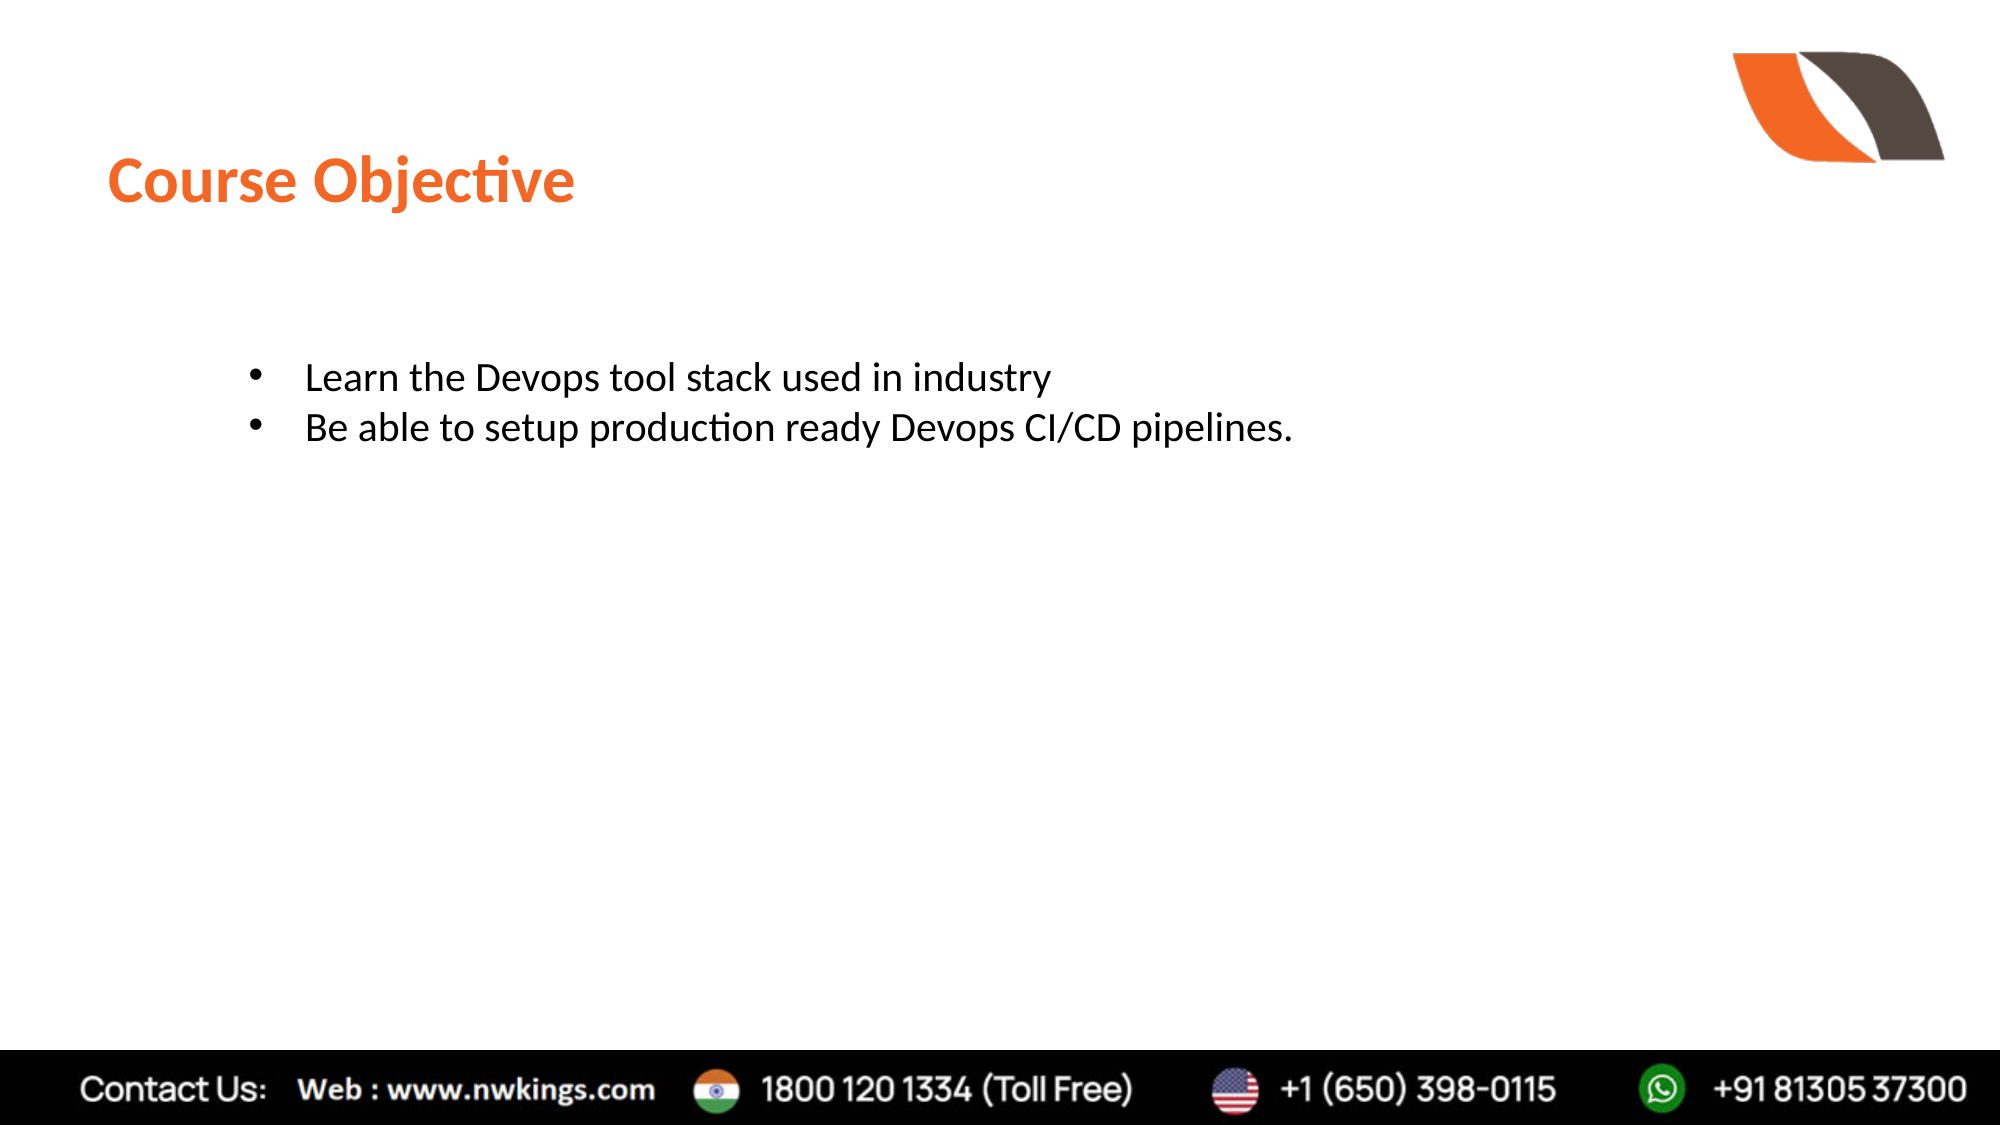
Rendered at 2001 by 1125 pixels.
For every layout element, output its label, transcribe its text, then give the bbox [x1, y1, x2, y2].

picture [1714, 23, 1965, 211]
text_box Learn the Devops tool stack used in industry Be able to setup production ready Devops CI/CD pipelines. [233, 342, 1310, 507]
picture [0, 1050, 2000, 1125]
text_box Course Objective [93, 128, 836, 224]
